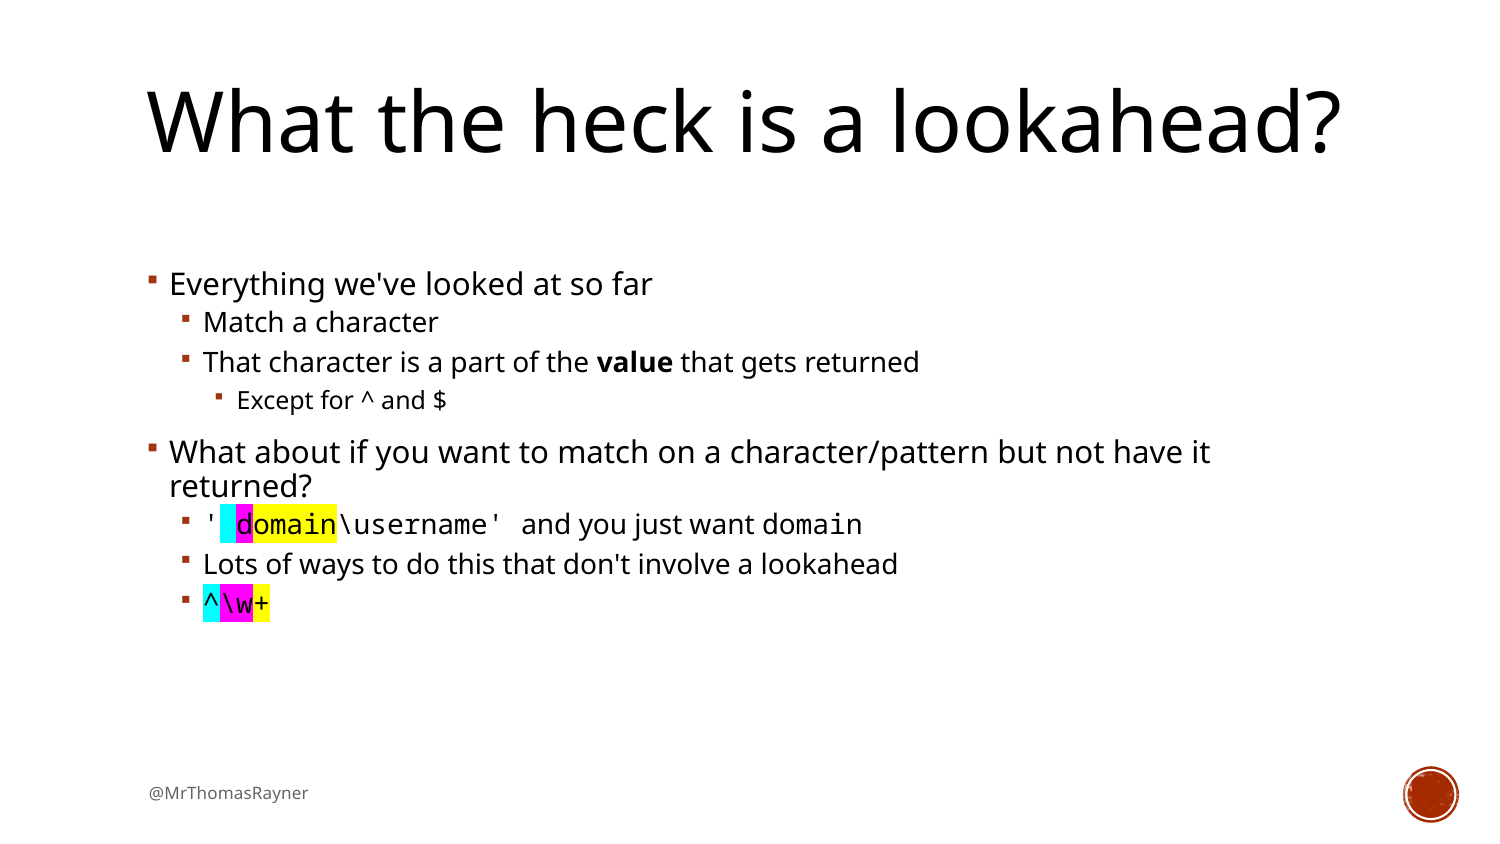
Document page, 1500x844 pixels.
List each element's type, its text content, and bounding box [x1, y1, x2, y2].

list Everything we've looked at so far Match a character That character is a part of the value that gets returned Except for ^ and $ What about if you want to match on a character/pattern but not have it returned? '_domain\username' and you just want domain Lots of ways to do this that don't involve a lookahead ^\w+ [131, 261, 1370, 760]
title What the heck is a lookahead? [131, 59, 1370, 192]
footer @MrThomasRayner [133, 771, 913, 817]
